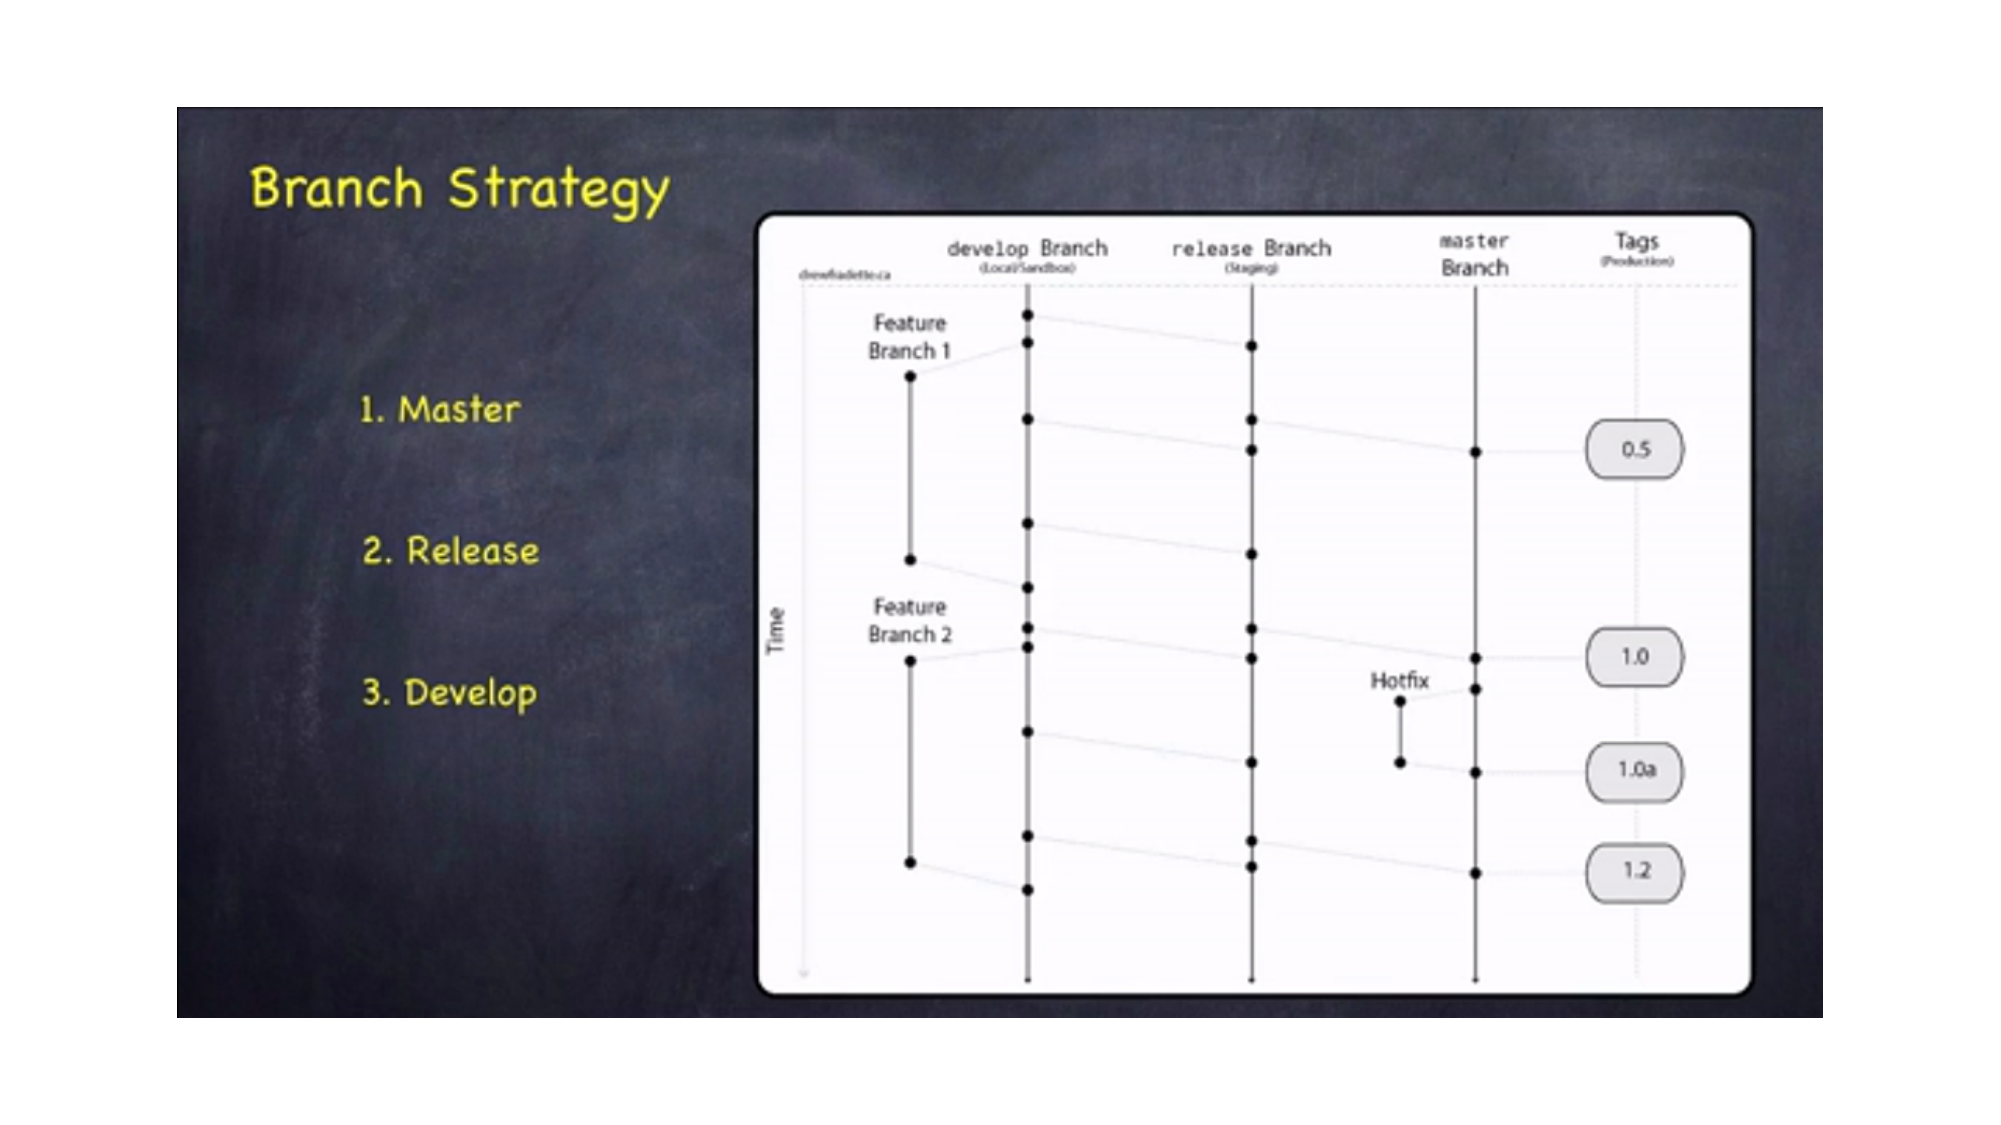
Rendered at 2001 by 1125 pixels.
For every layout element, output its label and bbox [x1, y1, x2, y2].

picture [177, 107, 1823, 1018]
